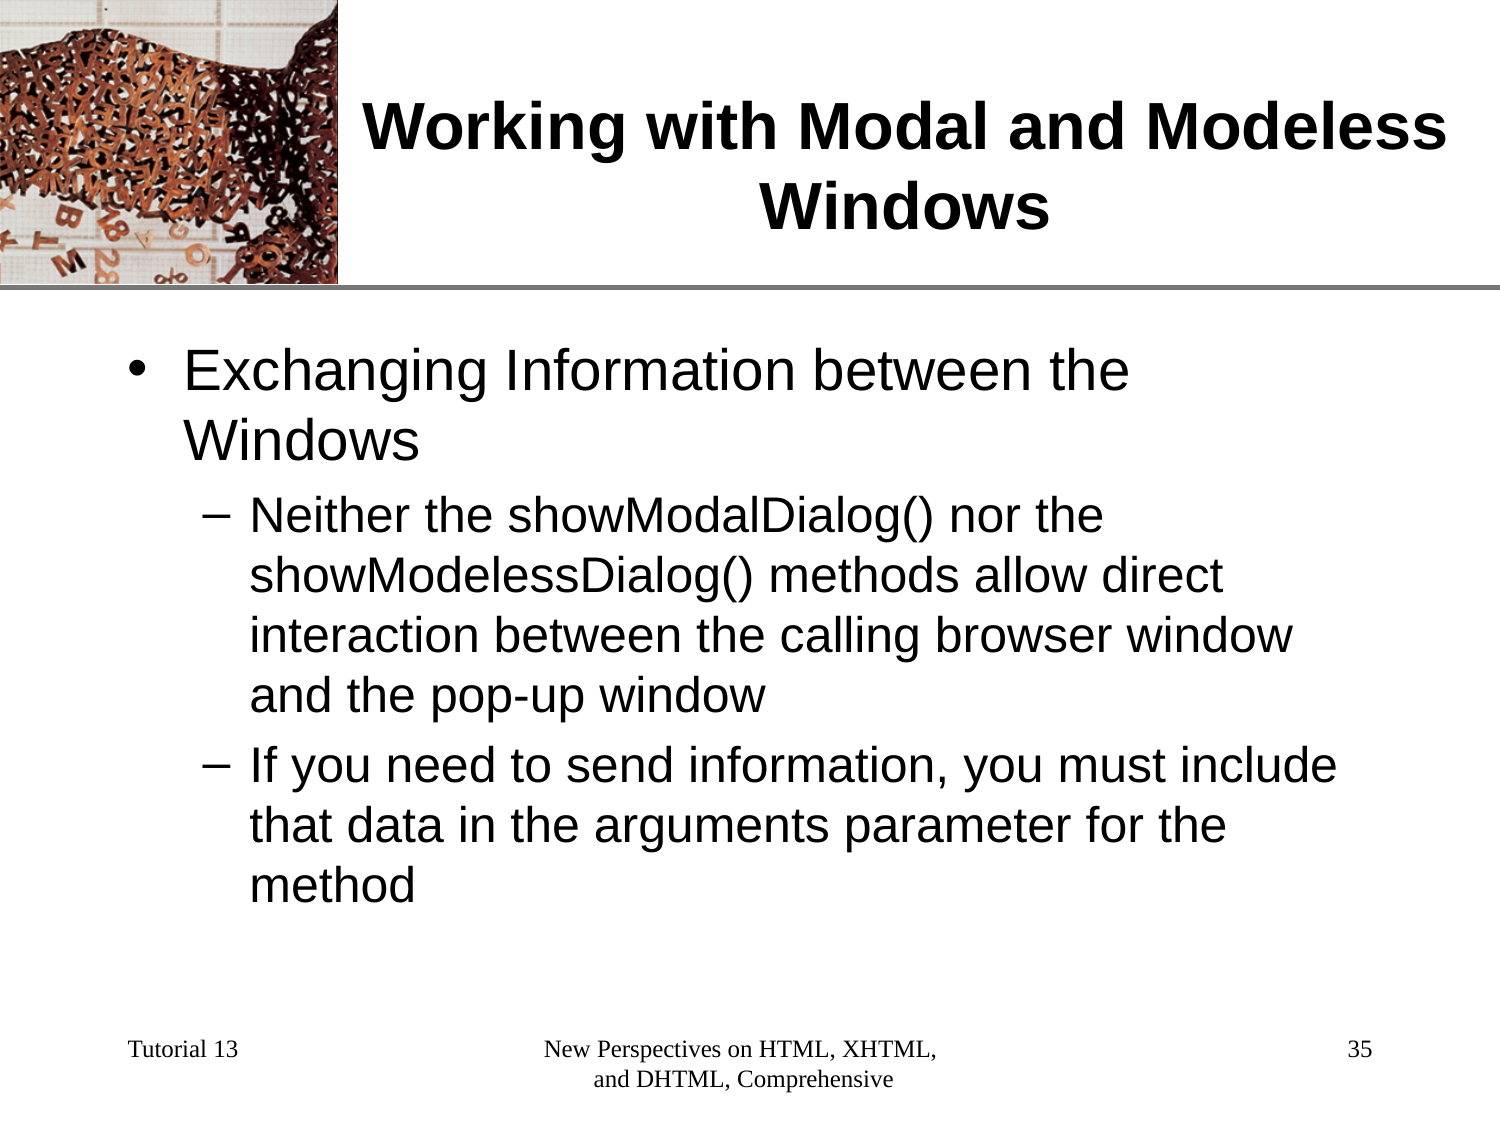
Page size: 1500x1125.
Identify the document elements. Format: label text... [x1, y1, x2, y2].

text_box ‹#› [1074, 1024, 1388, 1100]
text_box New Perspectives on HTML, XHTML, and DHTML, Comprehensive [425, 1024, 1063, 1100]
list Exchanging Information between the Windows Neither the showModalDialog() nor the showModelessDialog() methods allow direct interaction between the calling browser window and the pop-up window If you need to send information, you must include that data in the arguments parameter for the method [112, 324, 1388, 1000]
title Working with Modal and Modeless Windows [337, 62, 1475, 263]
text_box Tutorial 13 [112, 1024, 425, 1100]
